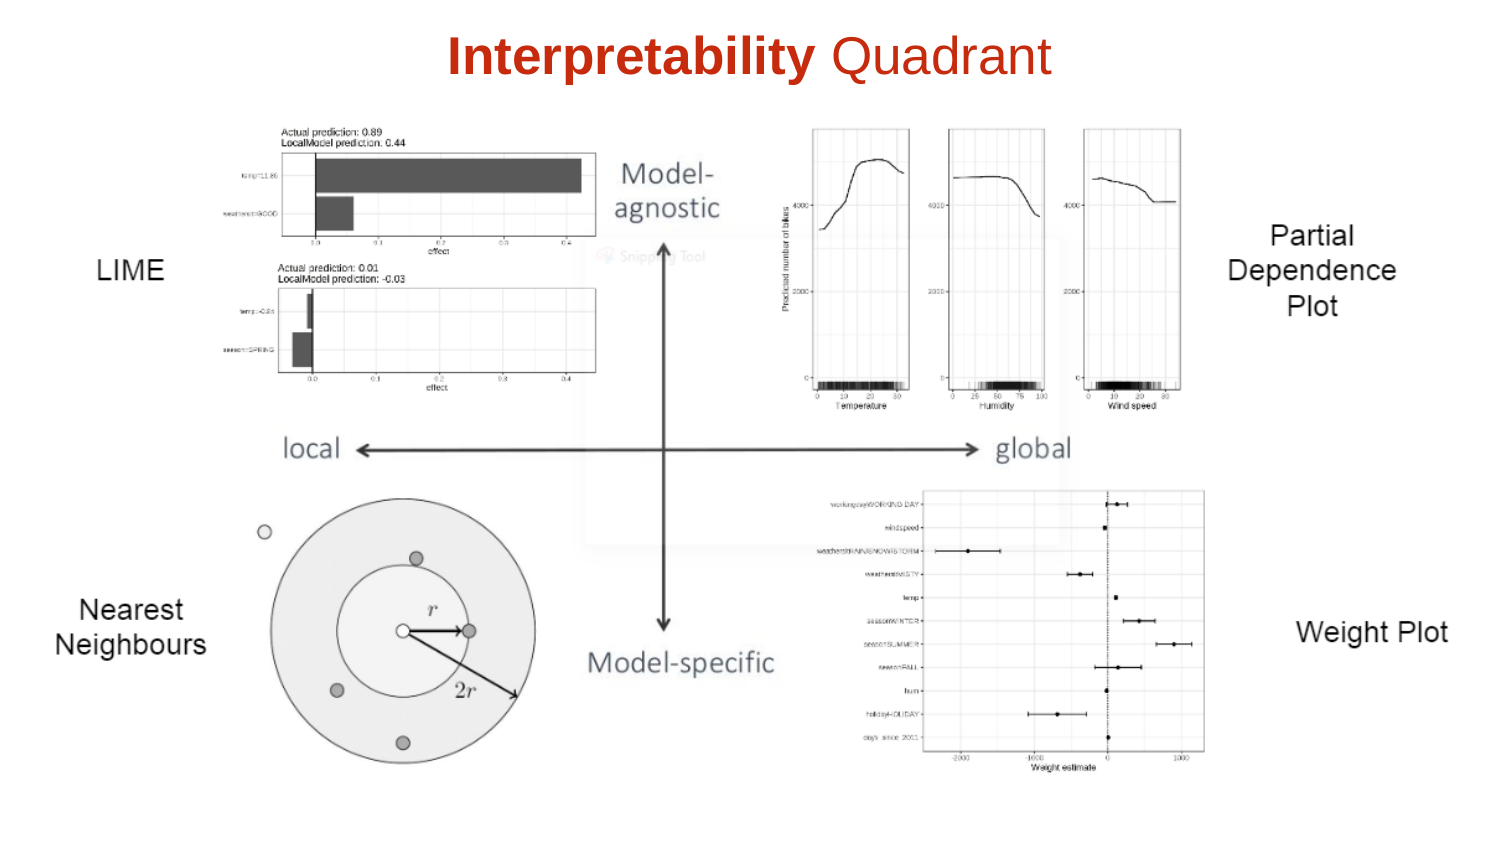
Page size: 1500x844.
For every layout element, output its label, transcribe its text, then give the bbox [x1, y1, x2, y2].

picture [24, 113, 1476, 792]
title Interpretability Quadrant [201, 6, 1299, 101]
